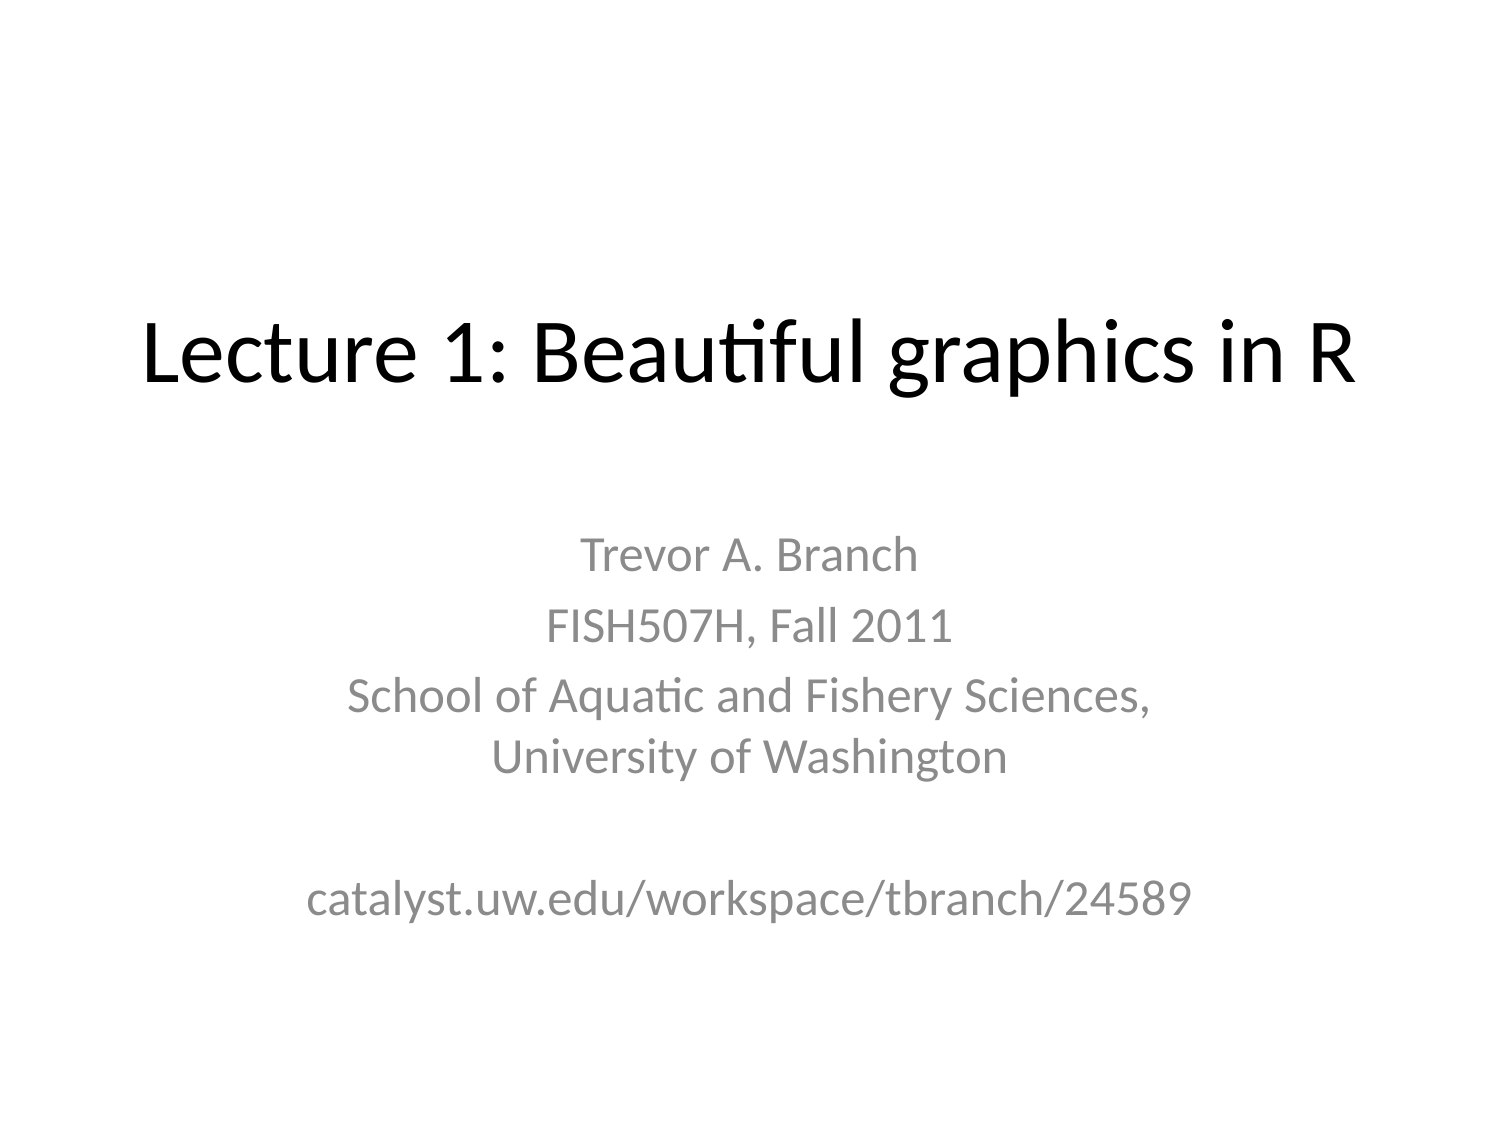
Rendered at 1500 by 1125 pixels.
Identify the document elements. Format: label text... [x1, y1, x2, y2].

subtitle Trevor A. Branch FISH507H, Fall 2011 School of Aquatic and Fishery Sciences, University of Washington catalyst.uw.edu/workspace/tbranch/24589 [225, 513, 1275, 938]
title Lecture 1: Beautiful graphics in R [112, 224, 1388, 467]
